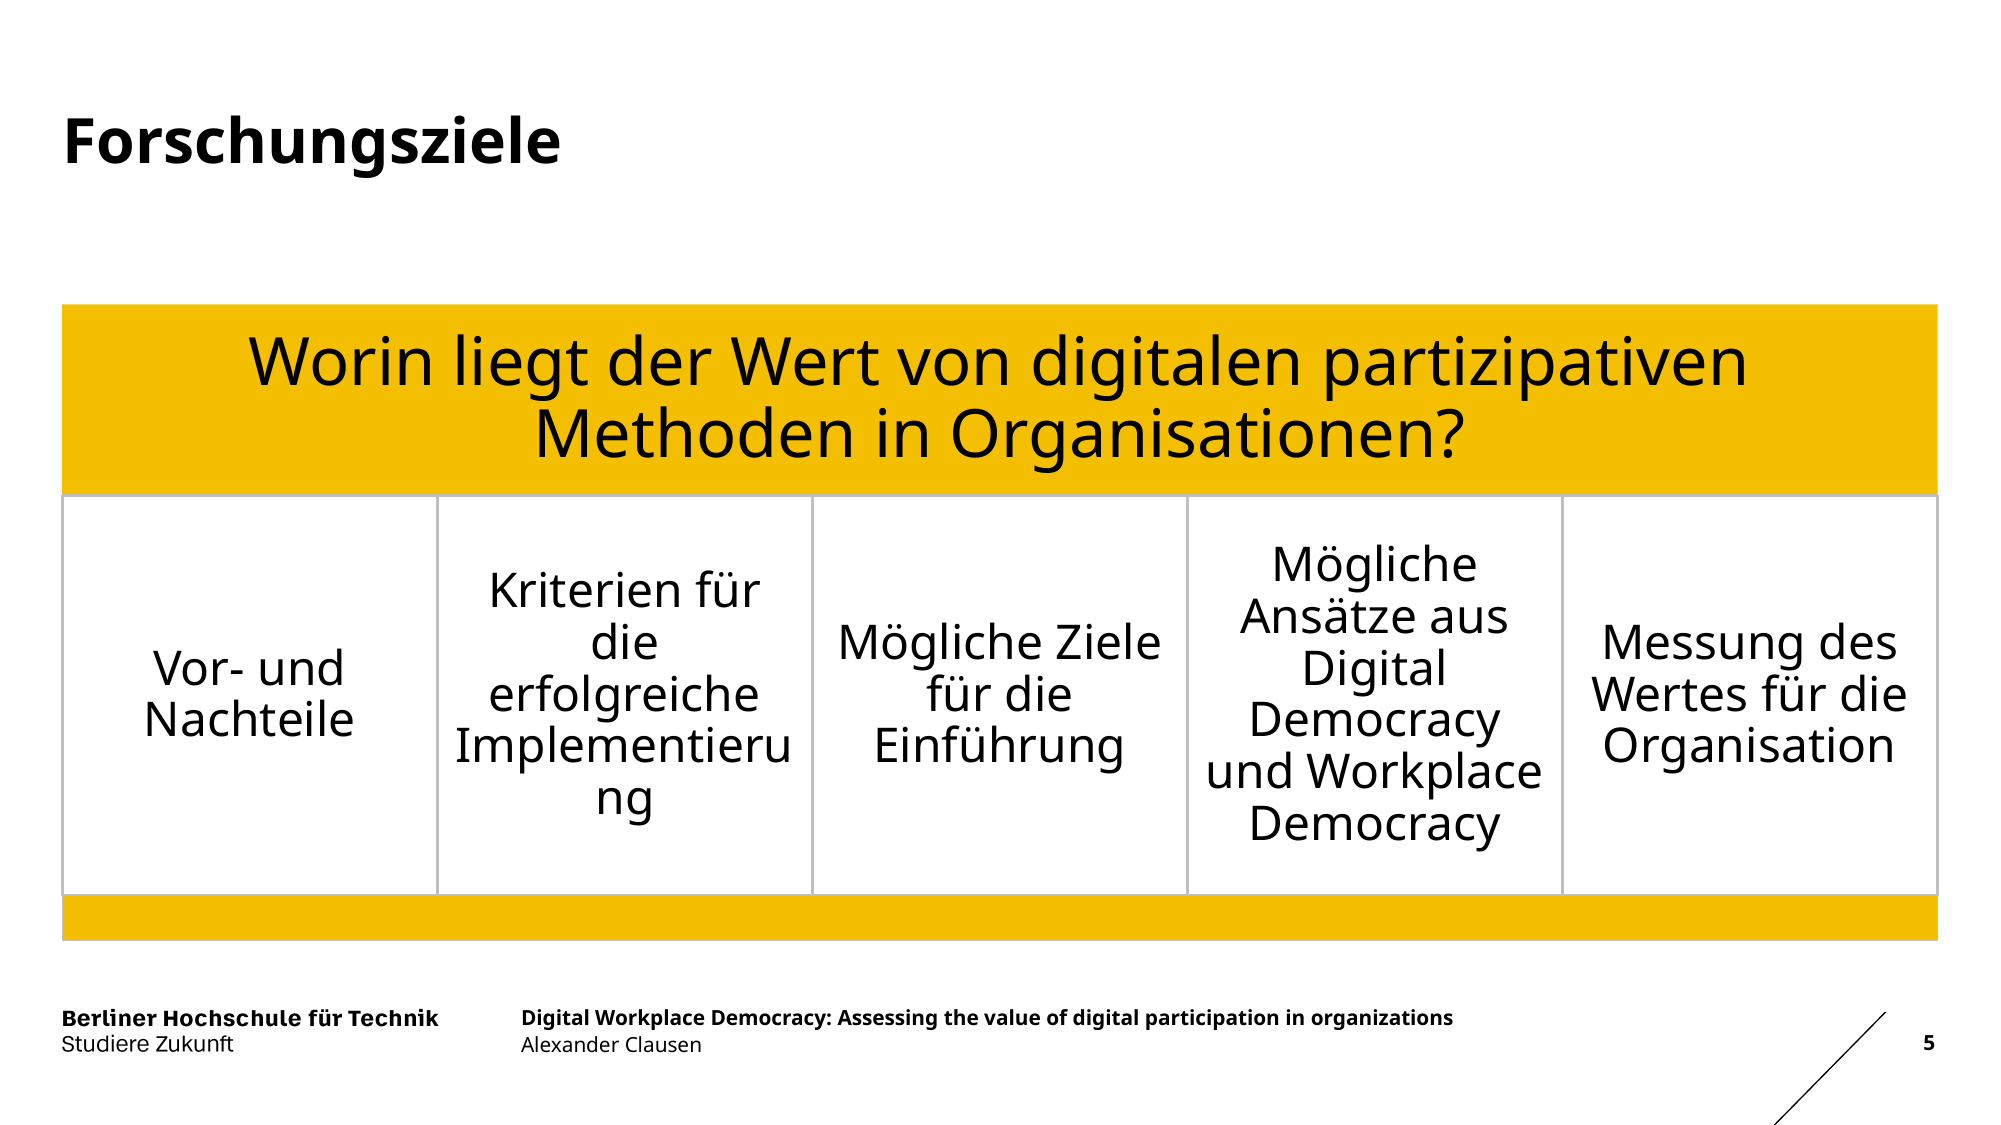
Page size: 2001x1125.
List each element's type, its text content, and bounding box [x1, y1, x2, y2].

footer Digital Workplace Democracy: Assessing the value of digital participation in organizations [520, 1006, 1476, 1032]
slide_number 5 [1851, 1031, 1935, 1057]
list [61, 304, 1938, 941]
picture [58, 1007, 443, 1055]
title Forschungsziele [62, 100, 1938, 177]
slide_number Alexander Clausen [520, 1032, 1476, 1057]
